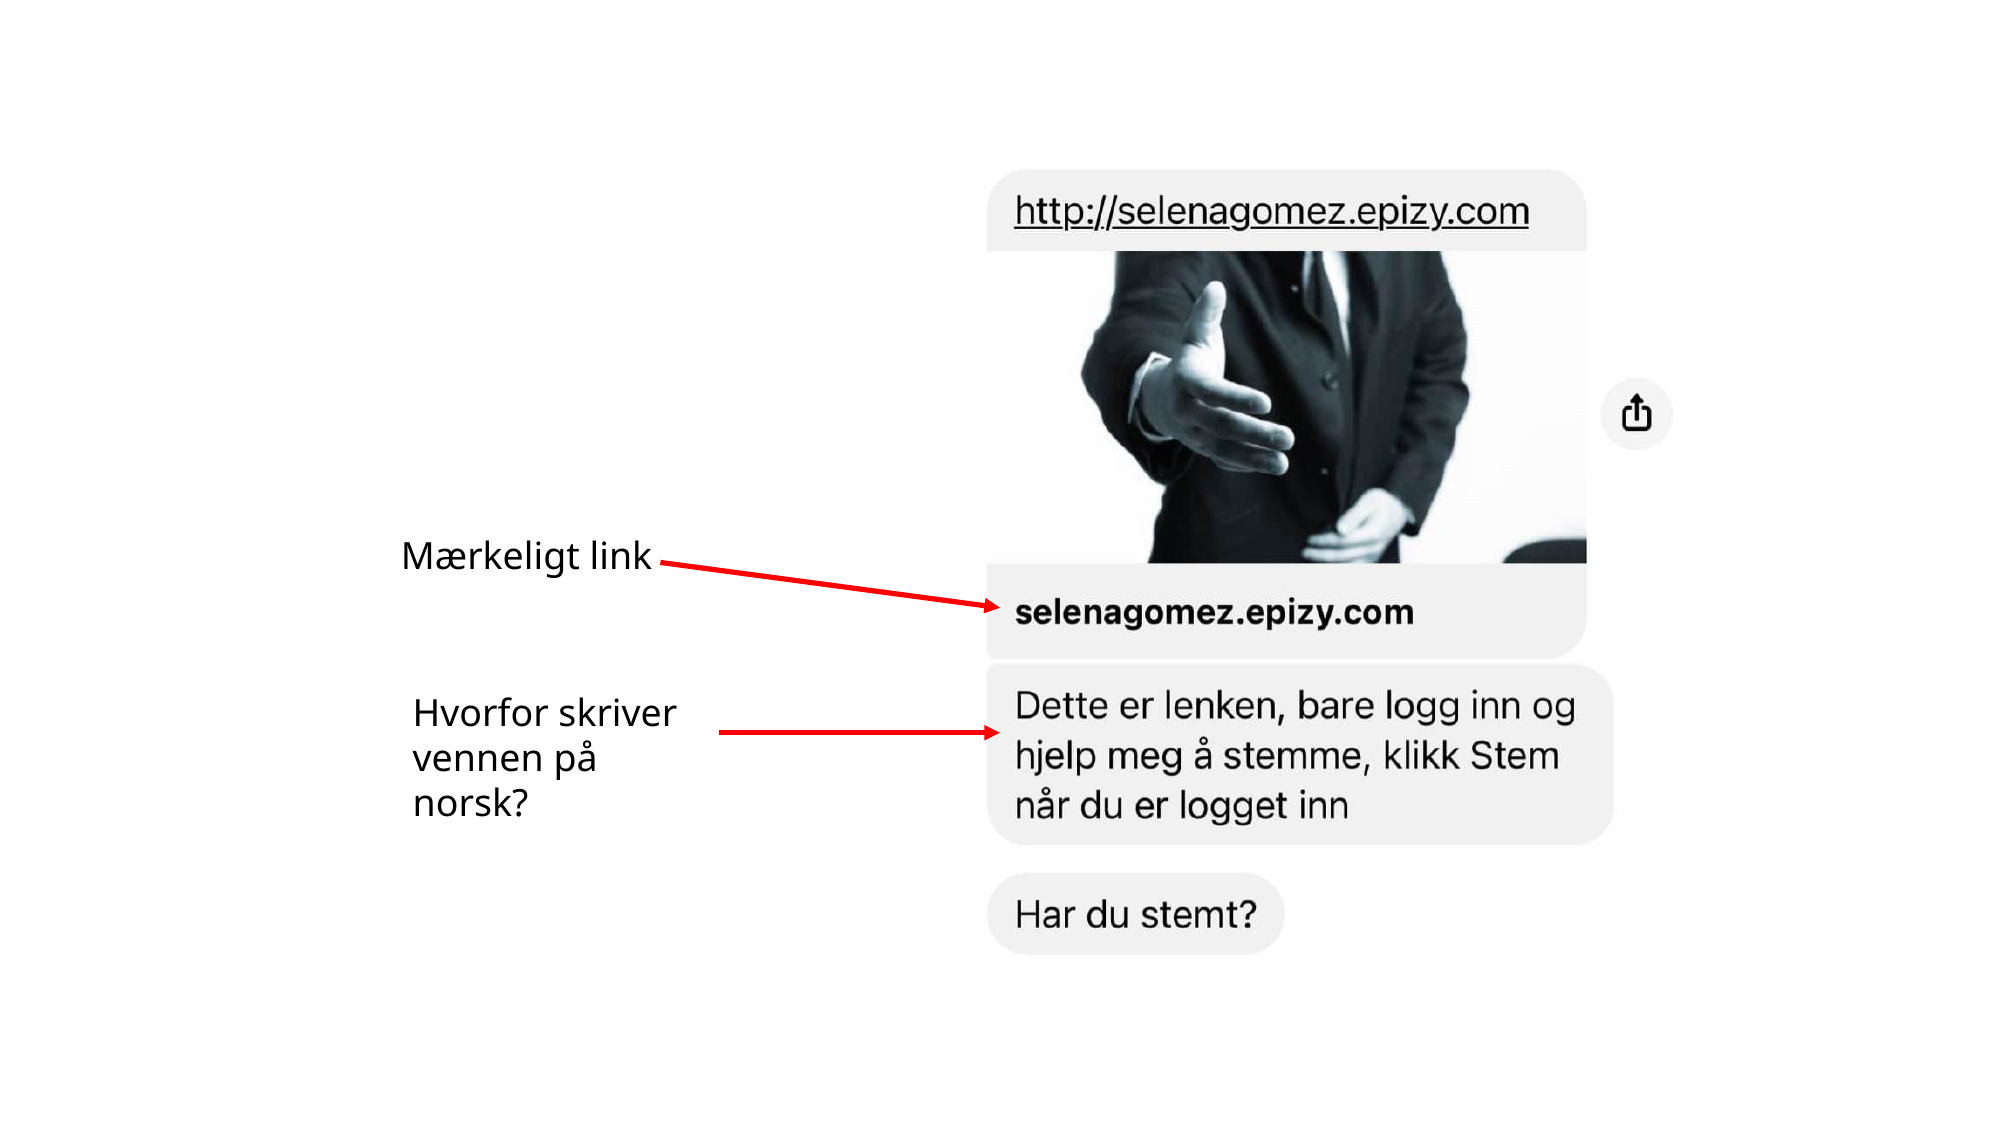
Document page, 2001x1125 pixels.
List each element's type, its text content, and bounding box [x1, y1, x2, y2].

text_box Hvorfor skriver vennen på norsk? [397, 681, 719, 831]
text_box Mærkeligt link [386, 524, 668, 585]
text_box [659, 561, 1001, 609]
picture [983, 157, 1695, 968]
